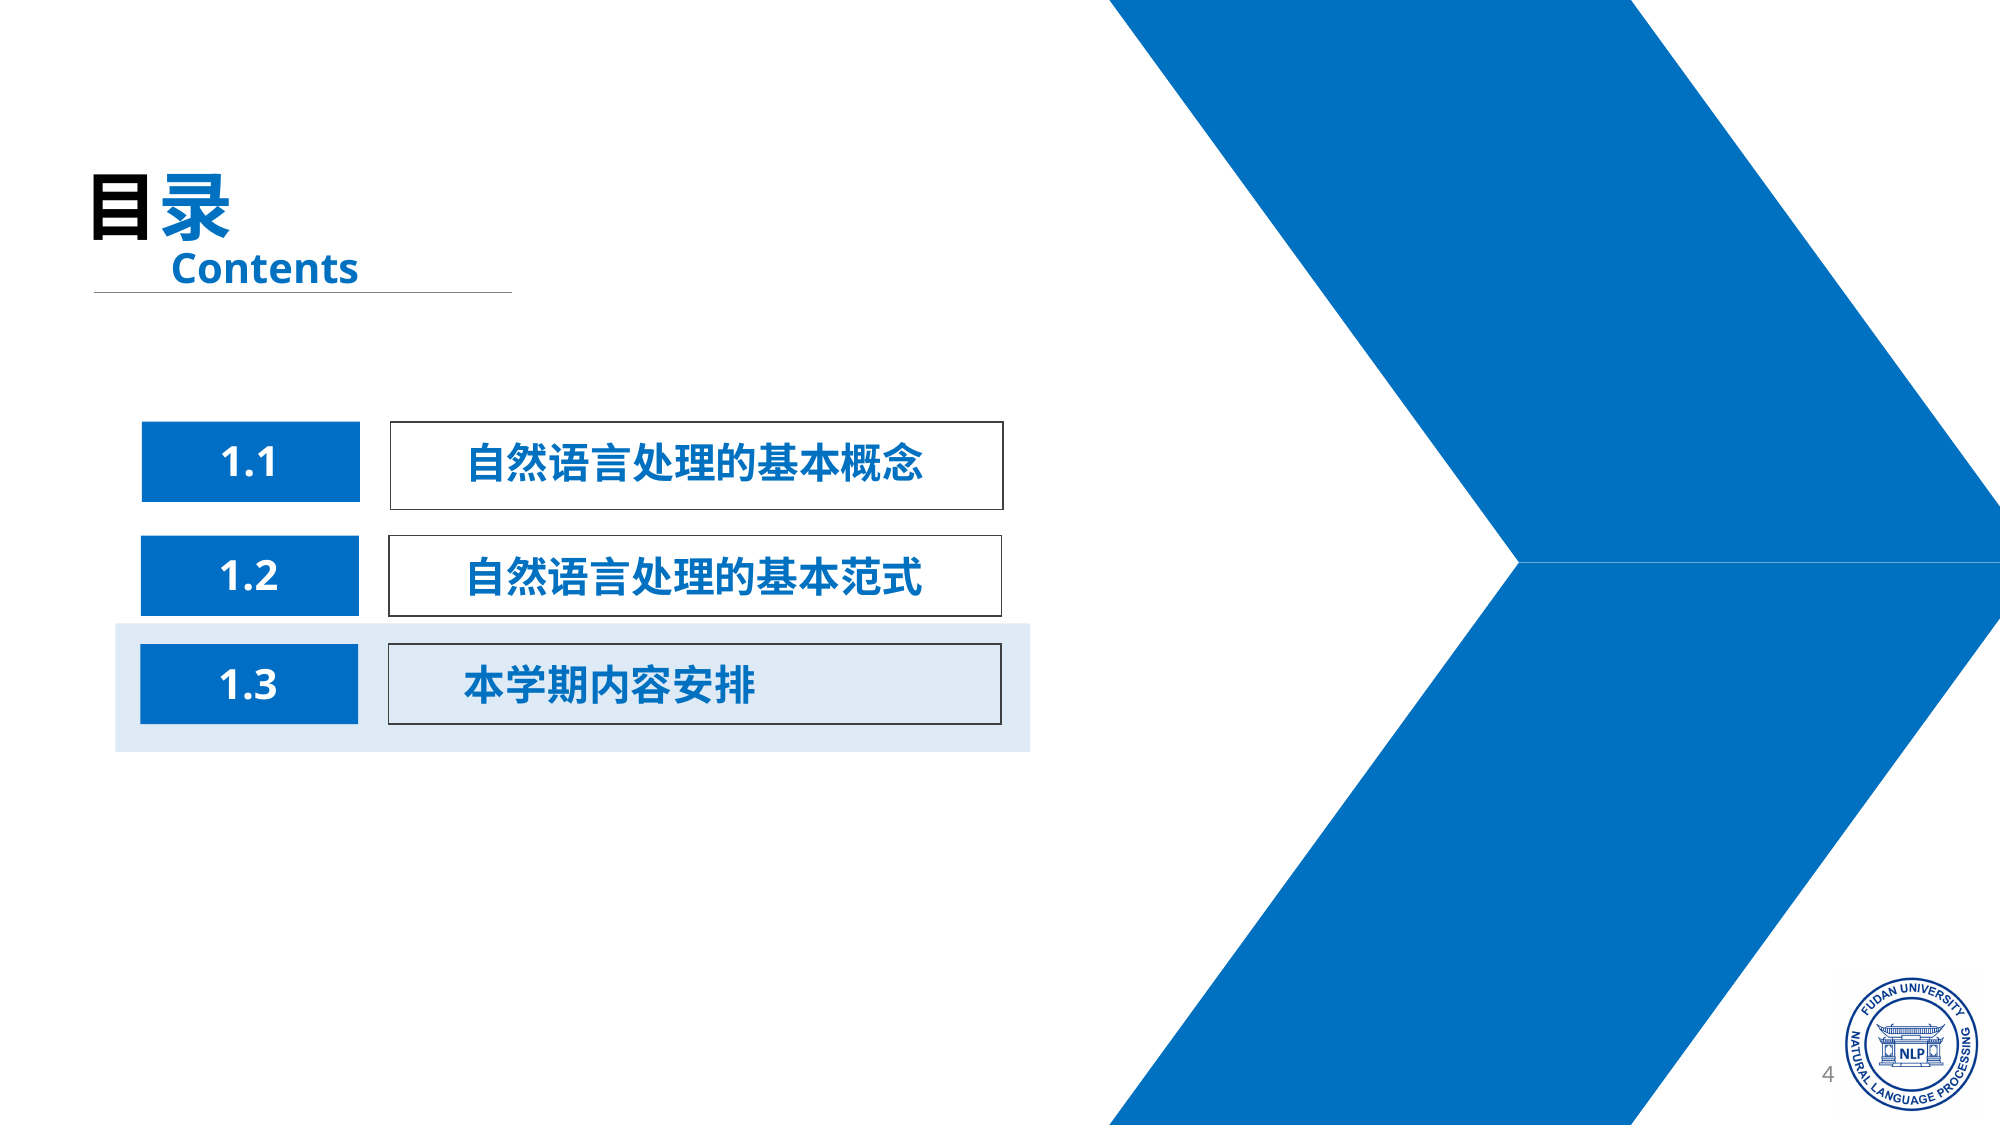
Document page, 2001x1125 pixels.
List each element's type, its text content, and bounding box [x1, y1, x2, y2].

text_box [1109, 0, 2000, 563]
text_box [1109, 563, 2000, 1125]
slide_number 41 [1412, 1042, 1863, 1103]
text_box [69, 152, 513, 301]
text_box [390, 421, 1004, 510]
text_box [141, 421, 360, 503]
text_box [140, 535, 359, 617]
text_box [388, 535, 1002, 617]
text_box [388, 643, 1002, 725]
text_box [139, 643, 359, 725]
text_box [115, 623, 1031, 752]
picture [1834, 972, 1985, 1117]
